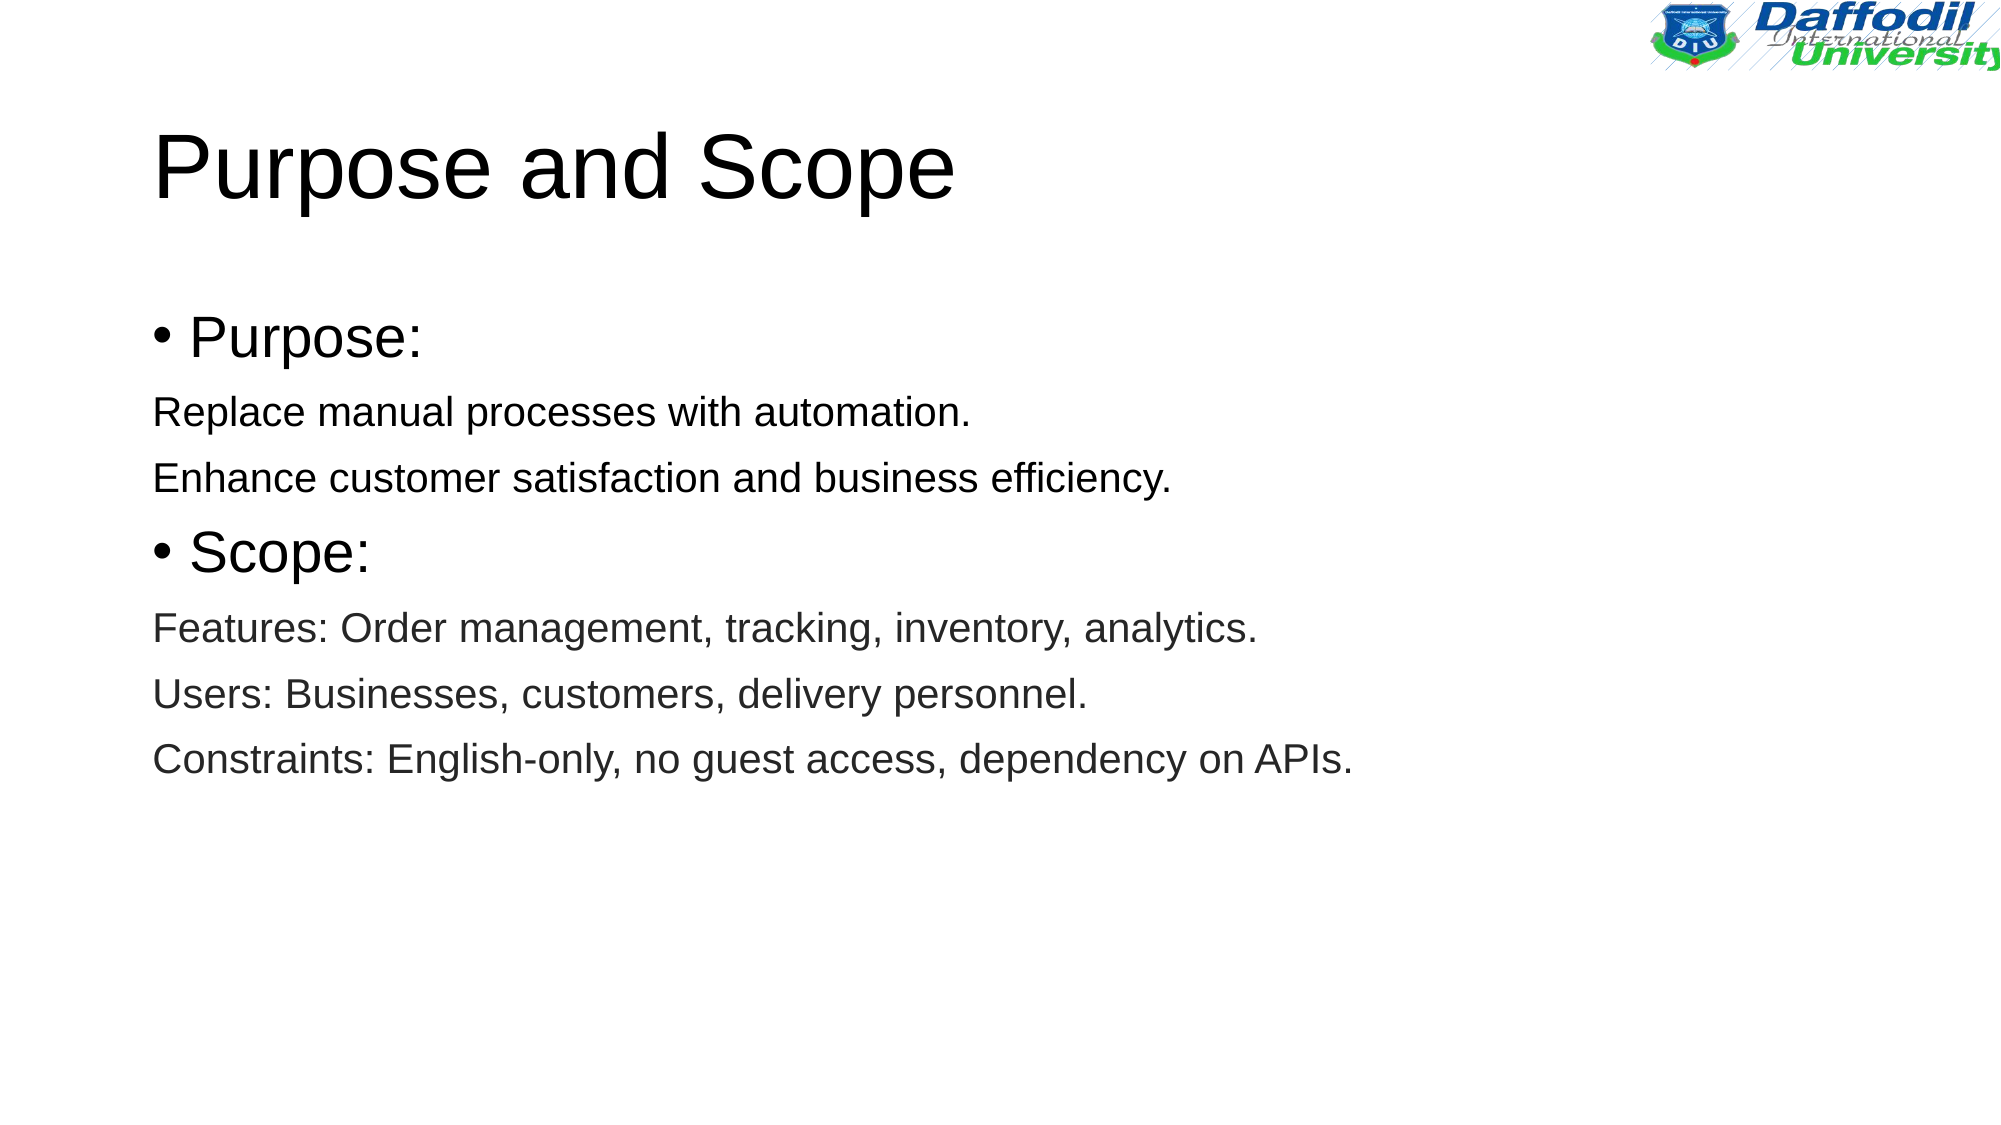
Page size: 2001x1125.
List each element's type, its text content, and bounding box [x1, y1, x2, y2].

picture [1650, 1, 2000, 71]
list Purpose: Replace manual processes with automation. Enhance customer satisfaction and business efficiency. Scope: Features: Order management, tracking, inventory, analytics. Users: Businesses, customers, delivery personnel. Constraints: English-only, no guest access, dependency on APIs. [137, 299, 1863, 1014]
title Purpose and Scope [137, 59, 1863, 278]
